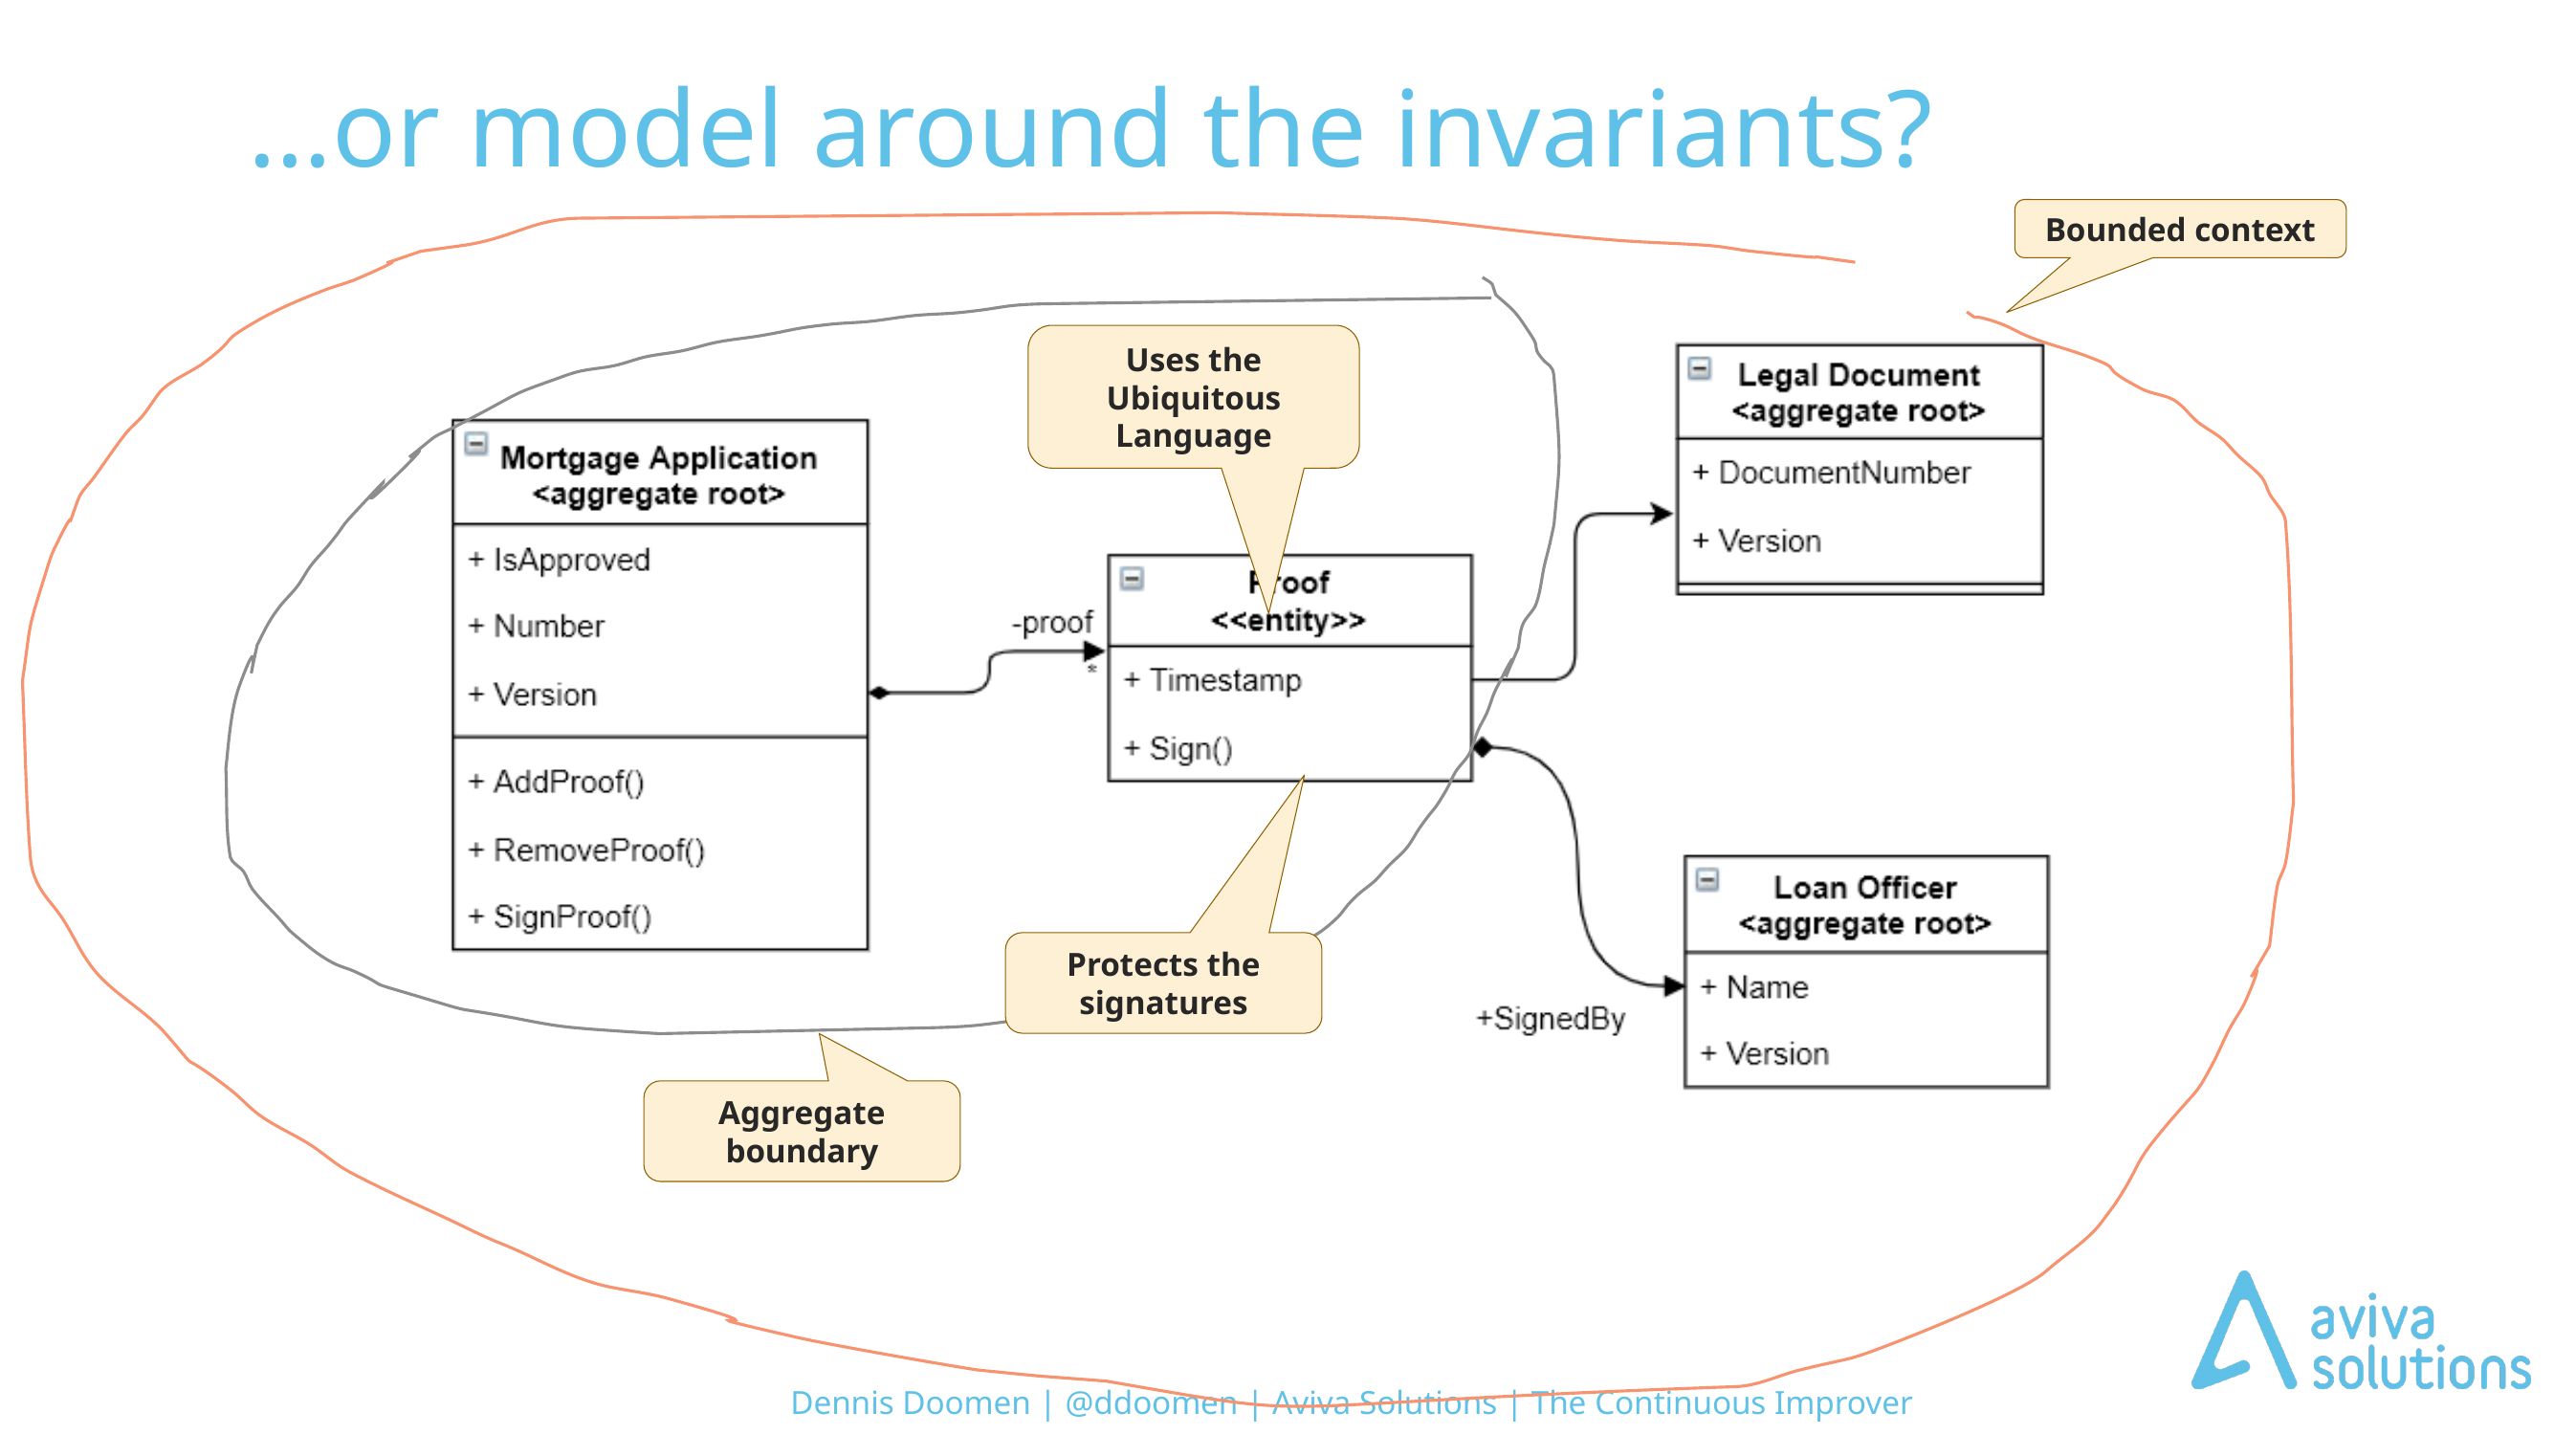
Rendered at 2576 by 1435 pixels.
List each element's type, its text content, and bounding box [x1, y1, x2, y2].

footer [1352, 1389, 1723, 1407]
picture [2191, 1270, 2531, 1389]
text_box [20, 254, 2152, 1408]
text_box Bounded context [2014, 198, 2347, 258]
title …or model around the invariants? [177, 0, 2399, 272]
text_box [2171, 397, 2296, 1122]
text_box [409, 210, 1789, 254]
picture [405, 254, 2171, 1146]
footer [853, 1351, 1259, 1407]
